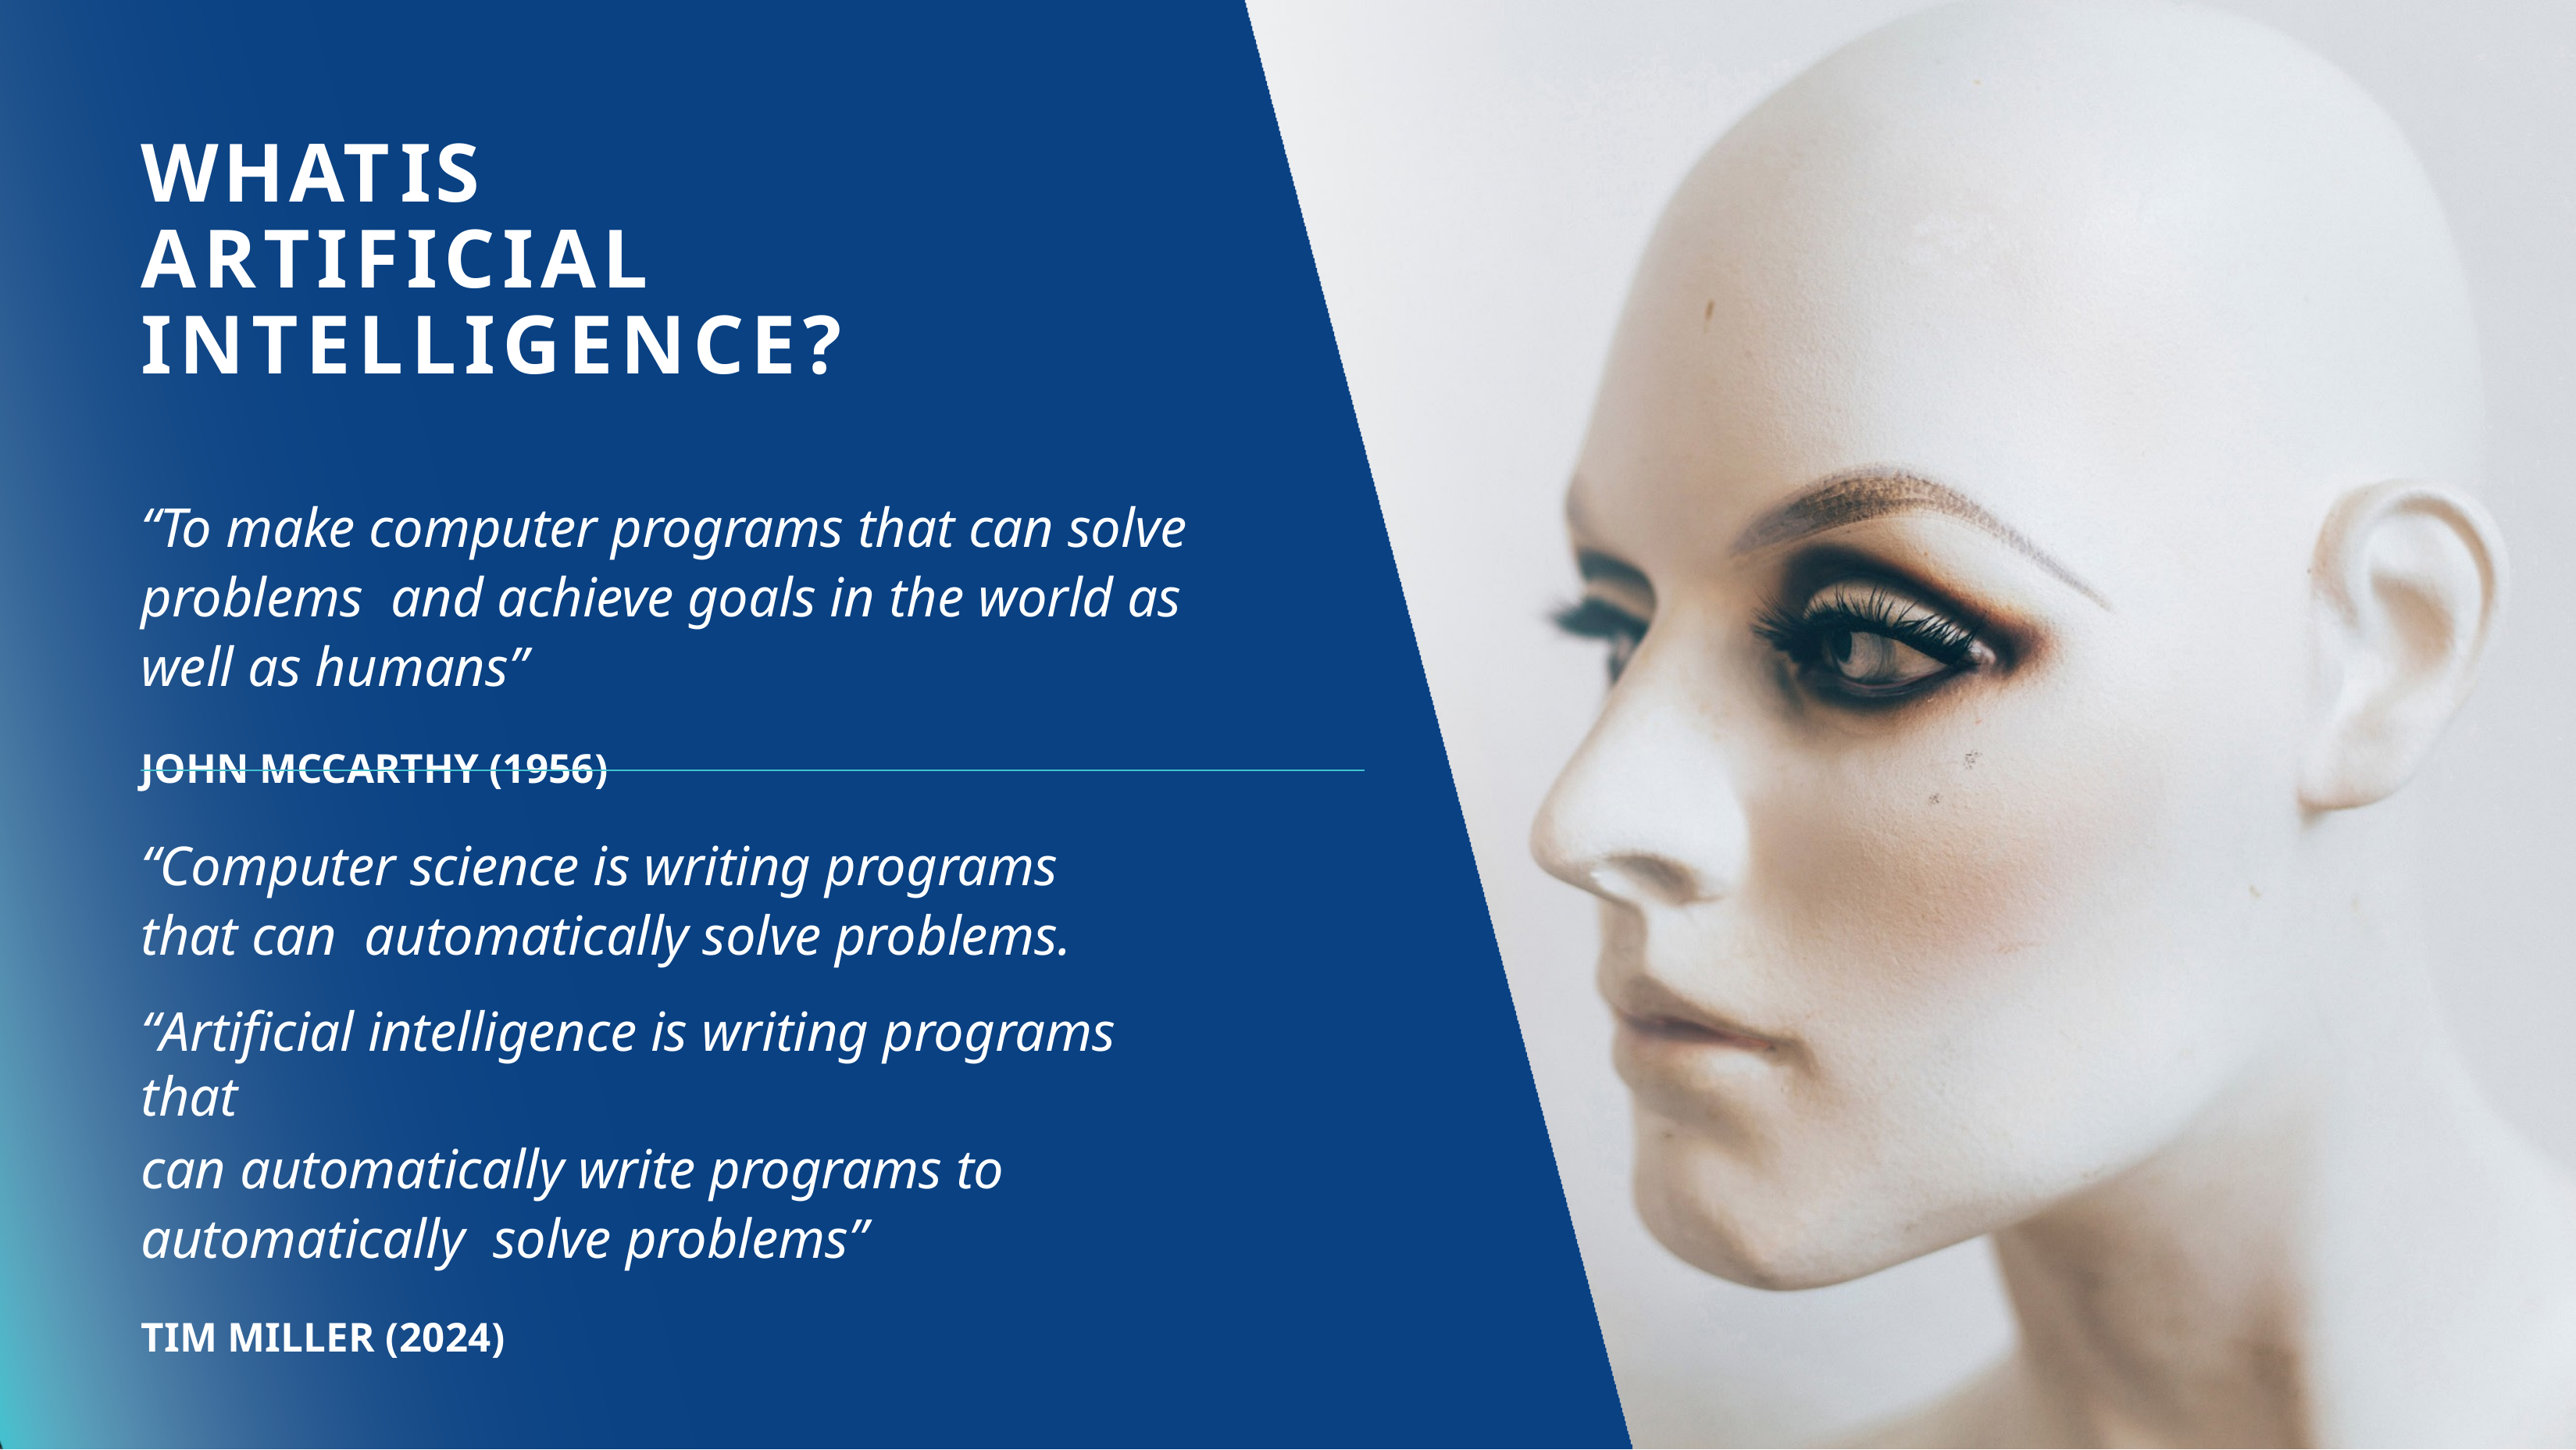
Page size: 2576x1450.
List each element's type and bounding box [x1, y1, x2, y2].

text_box [0, 0, 2576, 1450]
